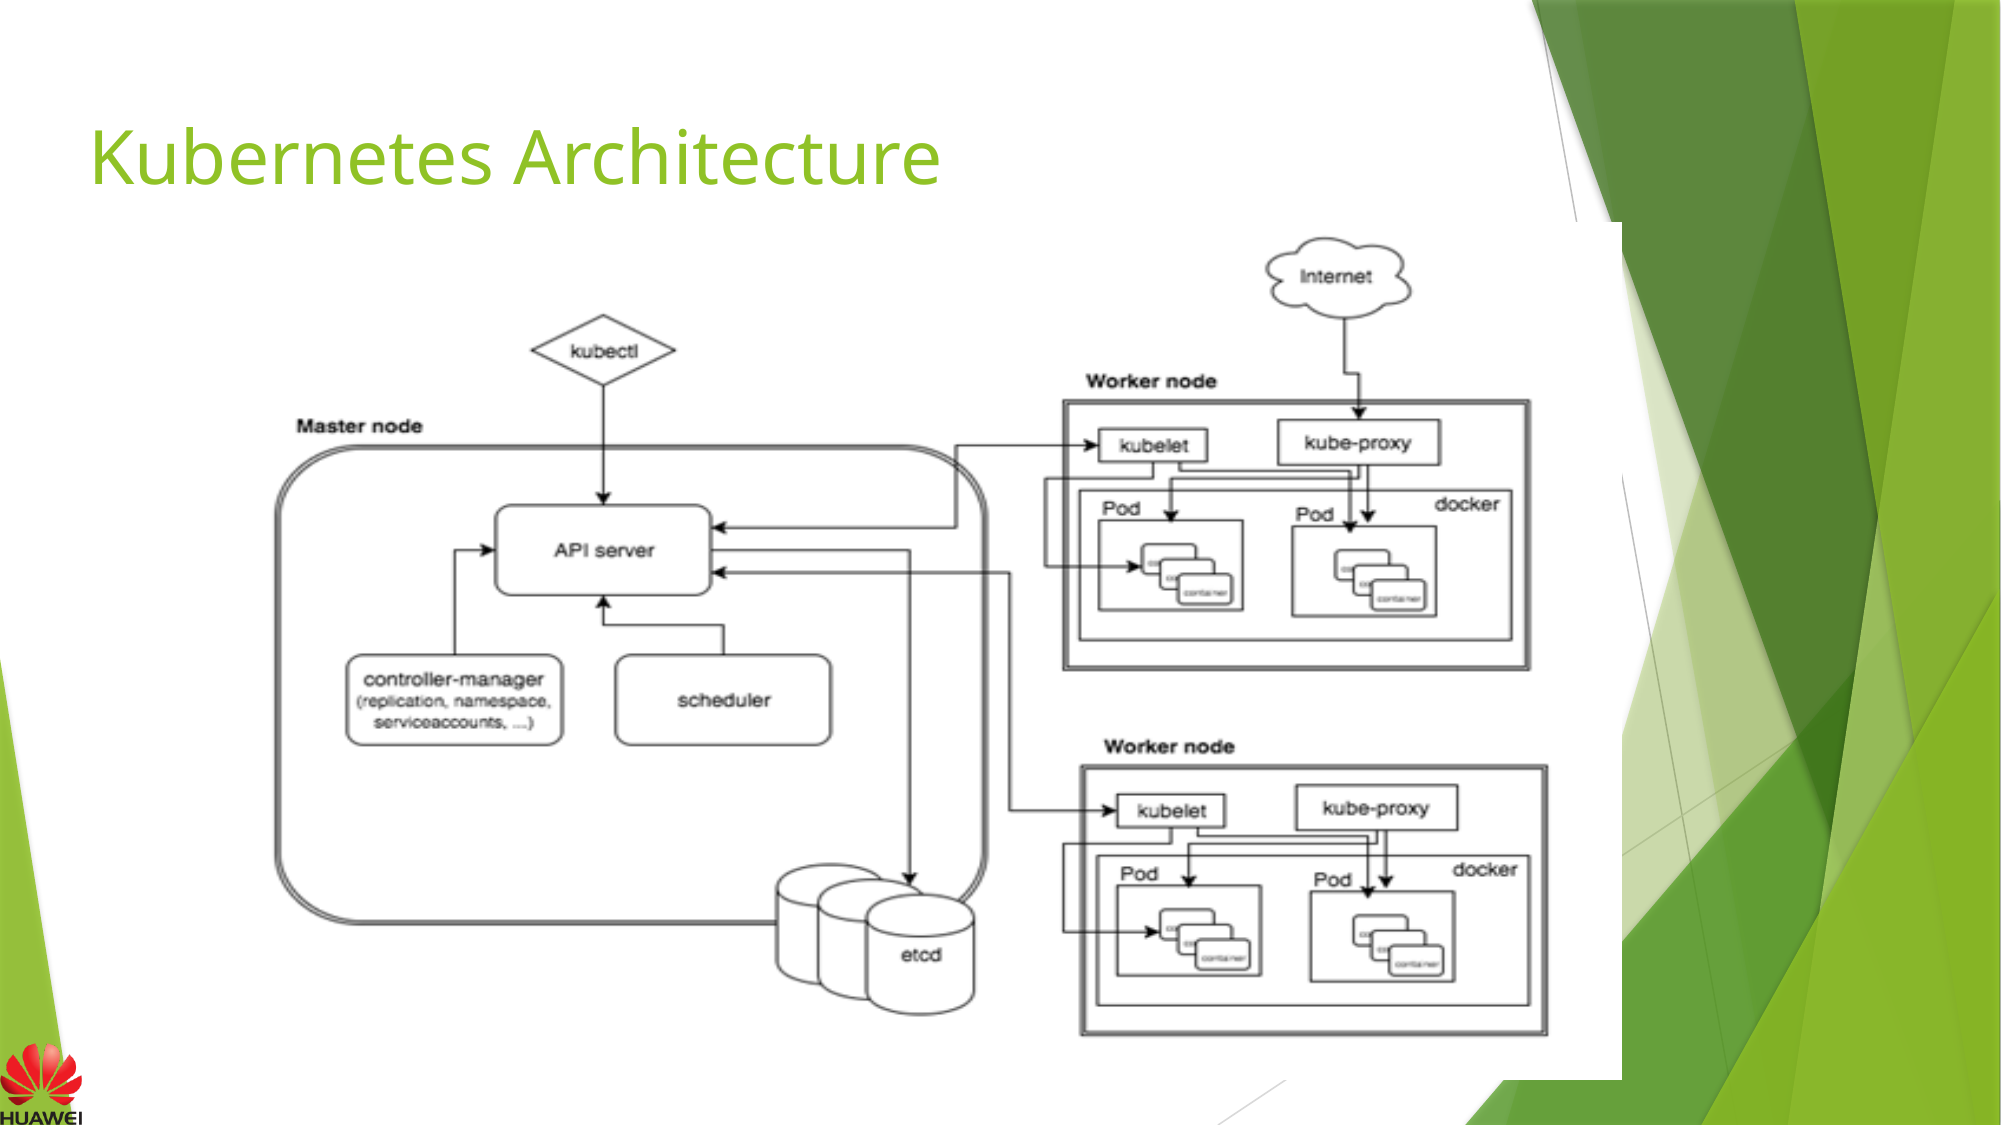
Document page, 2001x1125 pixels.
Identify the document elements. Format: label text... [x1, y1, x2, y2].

picture [202, 222, 1622, 1080]
picture [0, 1043, 82, 1125]
title Kubernetes Architecture [68, 89, 1932, 223]
